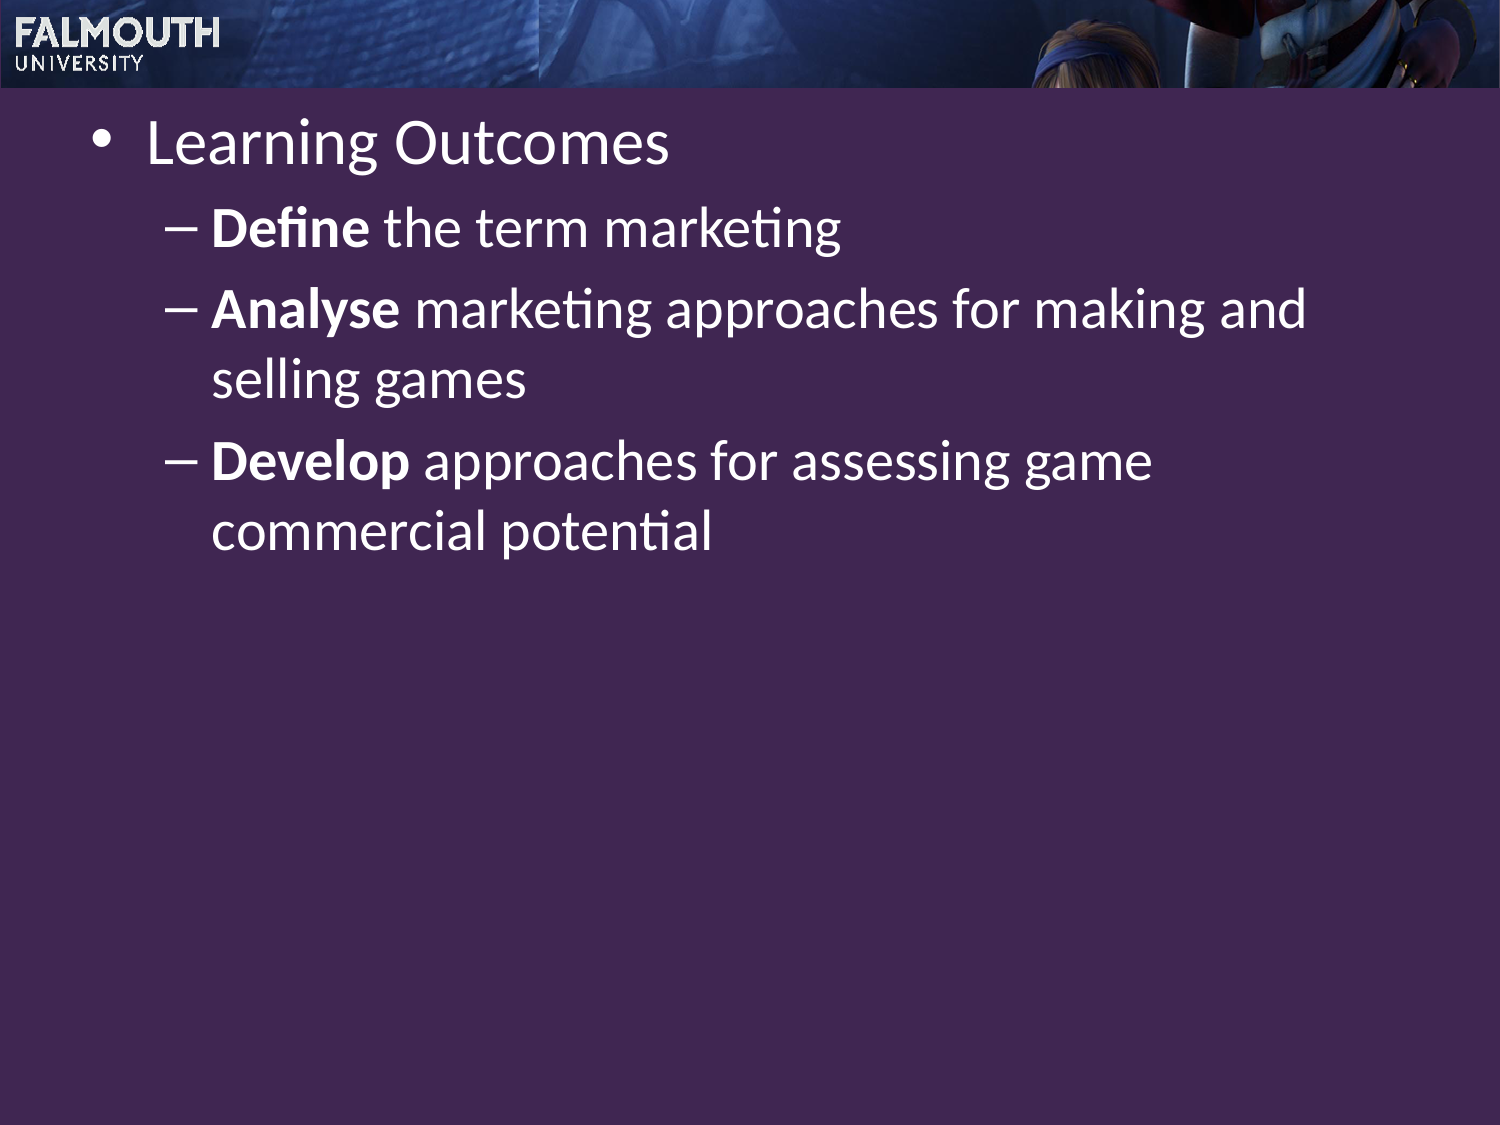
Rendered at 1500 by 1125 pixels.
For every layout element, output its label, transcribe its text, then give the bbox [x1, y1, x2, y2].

picture [0, 0, 1500, 90]
list Learning Outcomes Define the term marketing Analyse marketing approaches for making and selling games Develop approaches for assessing game commercial potential [75, 90, 1425, 1106]
